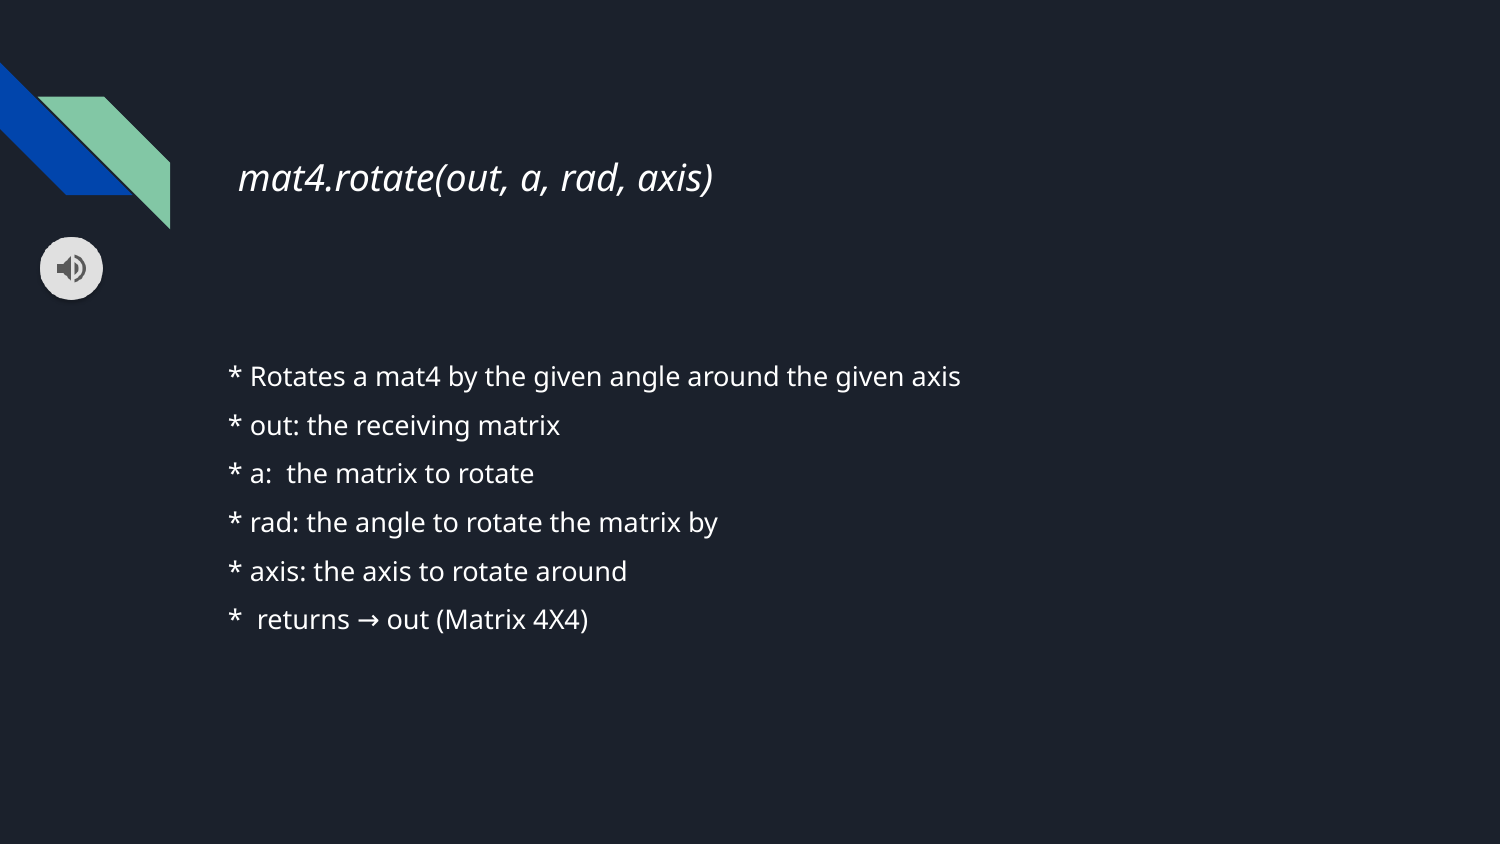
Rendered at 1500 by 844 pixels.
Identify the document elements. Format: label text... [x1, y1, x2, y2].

picture [32, 230, 109, 307]
title mat4.rotate(out, a, rad, axis) [222, 132, 1378, 283]
list * Rotates a mat4 by the given angle around the given axis * out: the receiving matrix * a: the matrix to rotate * rad: the angle to rotate the matrix by * axis: the axis to rotate around * returns → out (Matrix 4X4) [212, 257, 1368, 735]
